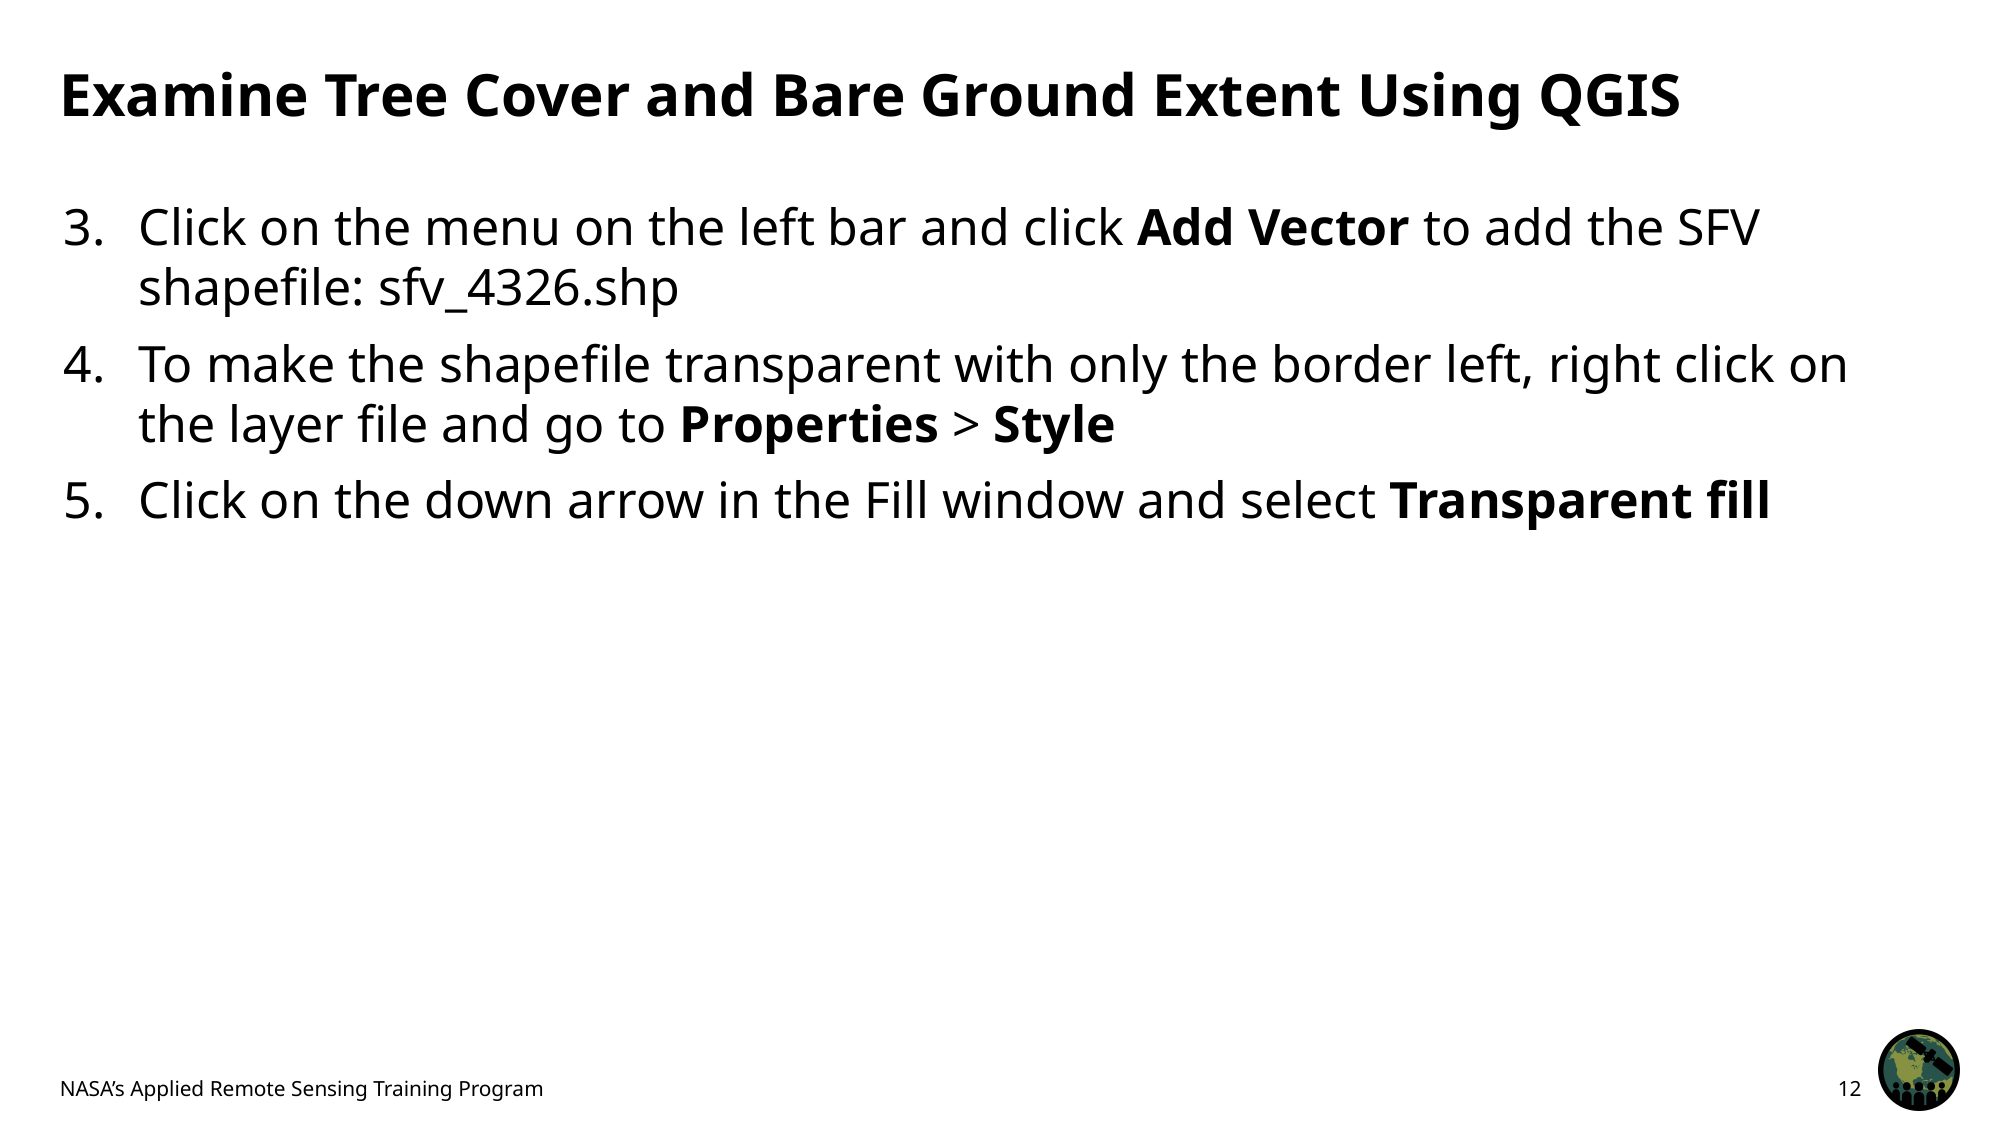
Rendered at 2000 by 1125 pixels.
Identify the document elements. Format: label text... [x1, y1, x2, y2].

picture [1878, 1029, 1960, 1111]
list Click on the menu on the left bar and click Add Vector to add the SFV shapefile: sfv_4326.shp To make the shapefile transparent with only the border left, right click on the layer file and go to Properties > Style Click on the down arrow in the Fill window and select Transparent fill [39, 185, 1960, 1013]
title Examine Tree Cover and Bare Ground Extent Using QGIS [39, 45, 1960, 140]
